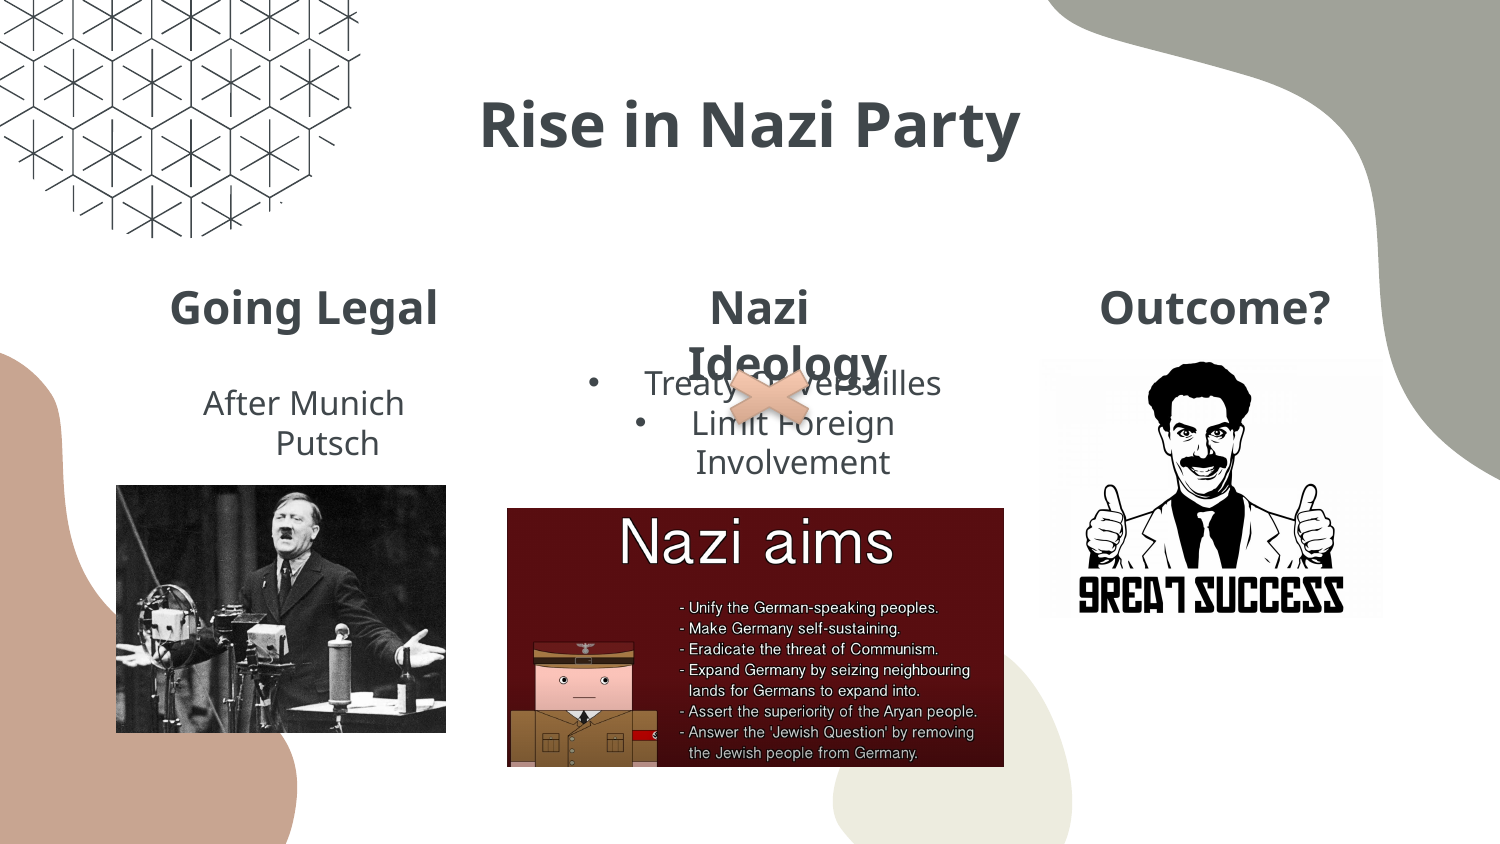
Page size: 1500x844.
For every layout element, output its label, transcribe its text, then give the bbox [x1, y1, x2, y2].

subtitle Treaty Of Versailles Limit Foreign Involvement [507, 374, 1004, 469]
subtitle Outcome? [1027, 264, 1383, 339]
picture [507, 508, 1004, 767]
subtitle Nazi Ideology [572, 264, 928, 339]
picture [116, 485, 446, 733]
subtitle Going Legal [116, 264, 473, 339]
subtitle After Munich Putsch [116, 374, 473, 469]
title Rise in Nazi Party [116, 85, 1383, 175]
text_box [729, 369, 810, 425]
picture [1039, 359, 1384, 618]
